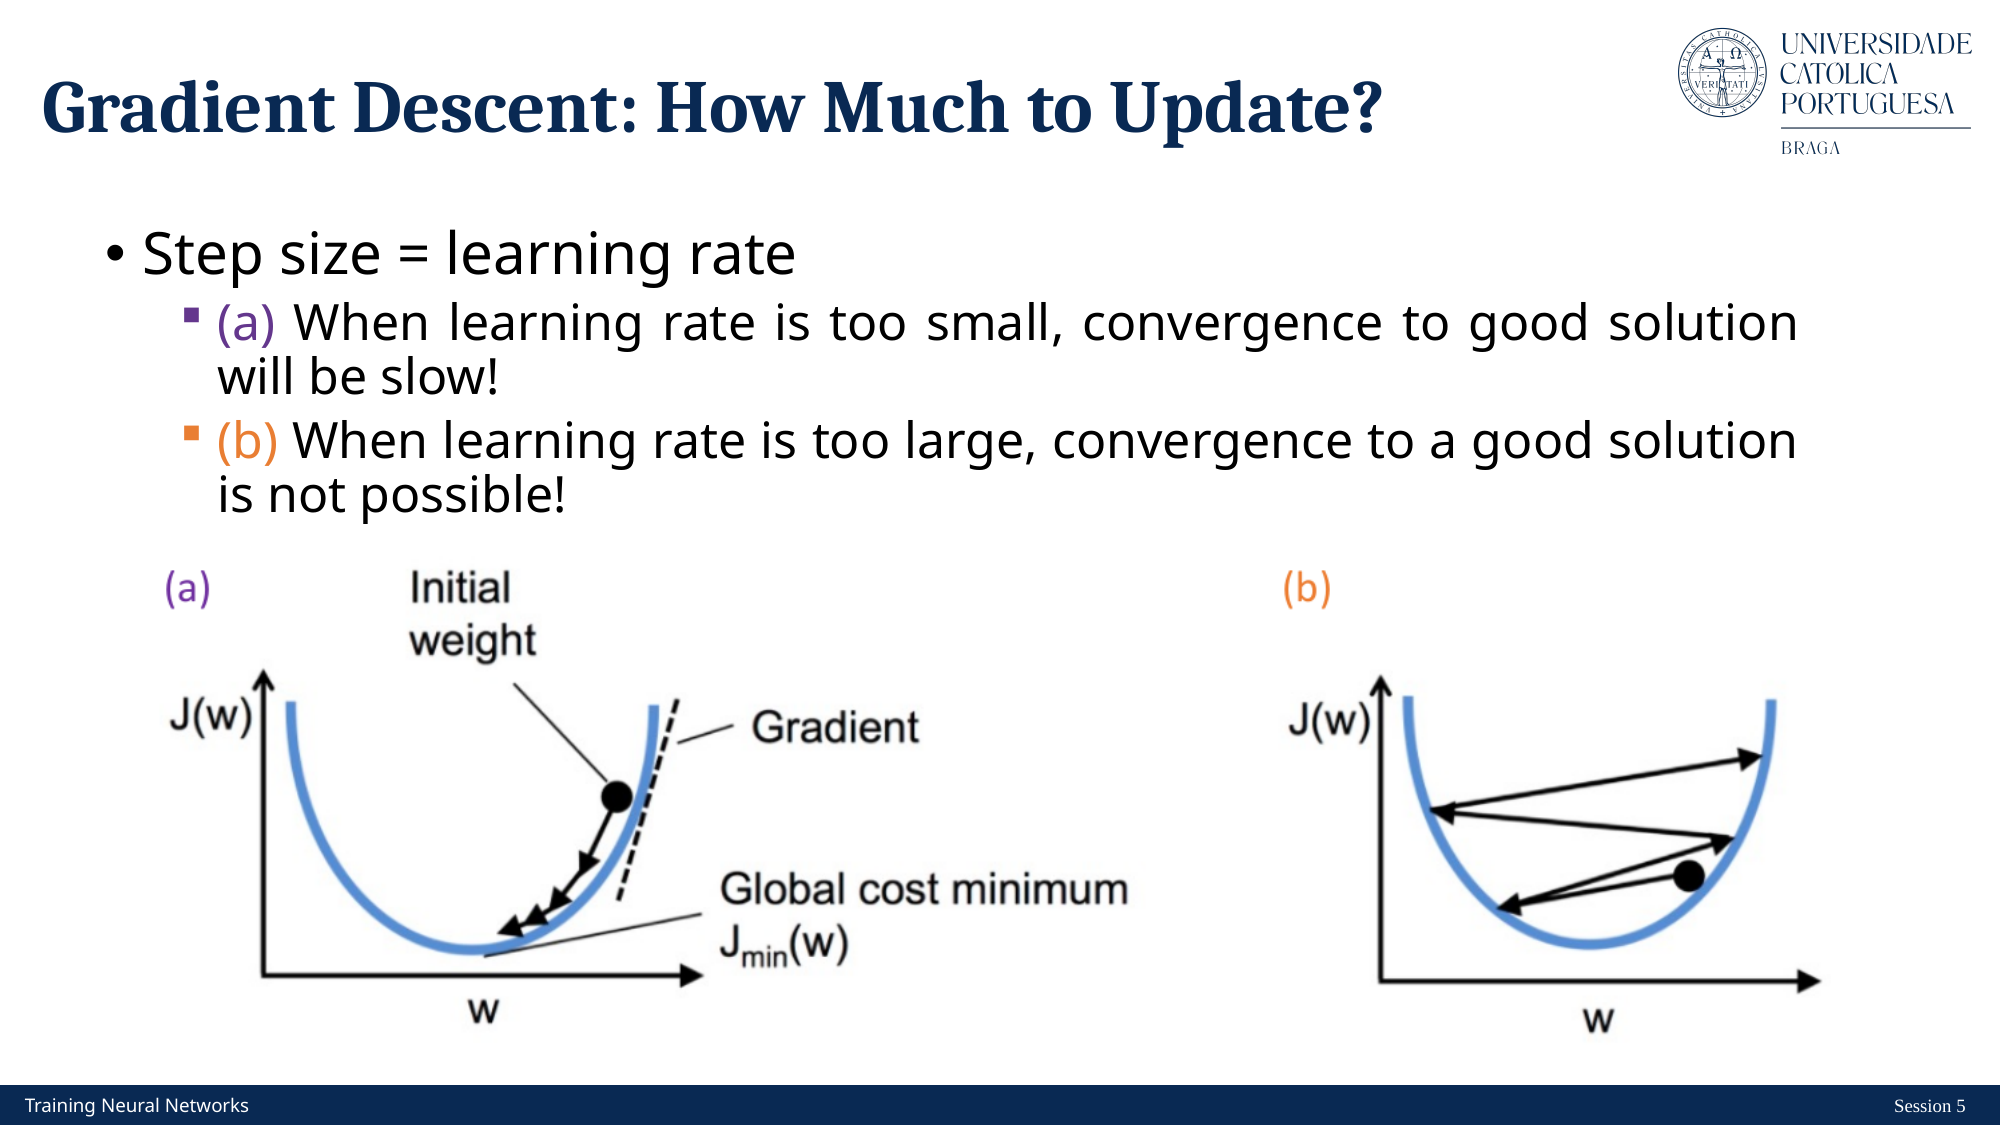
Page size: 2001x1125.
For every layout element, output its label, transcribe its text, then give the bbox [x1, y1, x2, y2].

text_box Training Neural Networks [9, 1086, 865, 1125]
picture [1672, 18, 1982, 163]
title Gradient Descent: How Much to Update? [27, 0, 1753, 218]
text_box Session 5 [865, 1086, 1981, 1125]
picture [136, 540, 1863, 1055]
text_box [0, 1085, 2000, 1125]
list Step size = learning rate (a) When learning rate is too small, convergence to good solution will be slow! (b) When learning rate is too large, convergence to a good solution is not possible! [89, 216, 1815, 1075]
